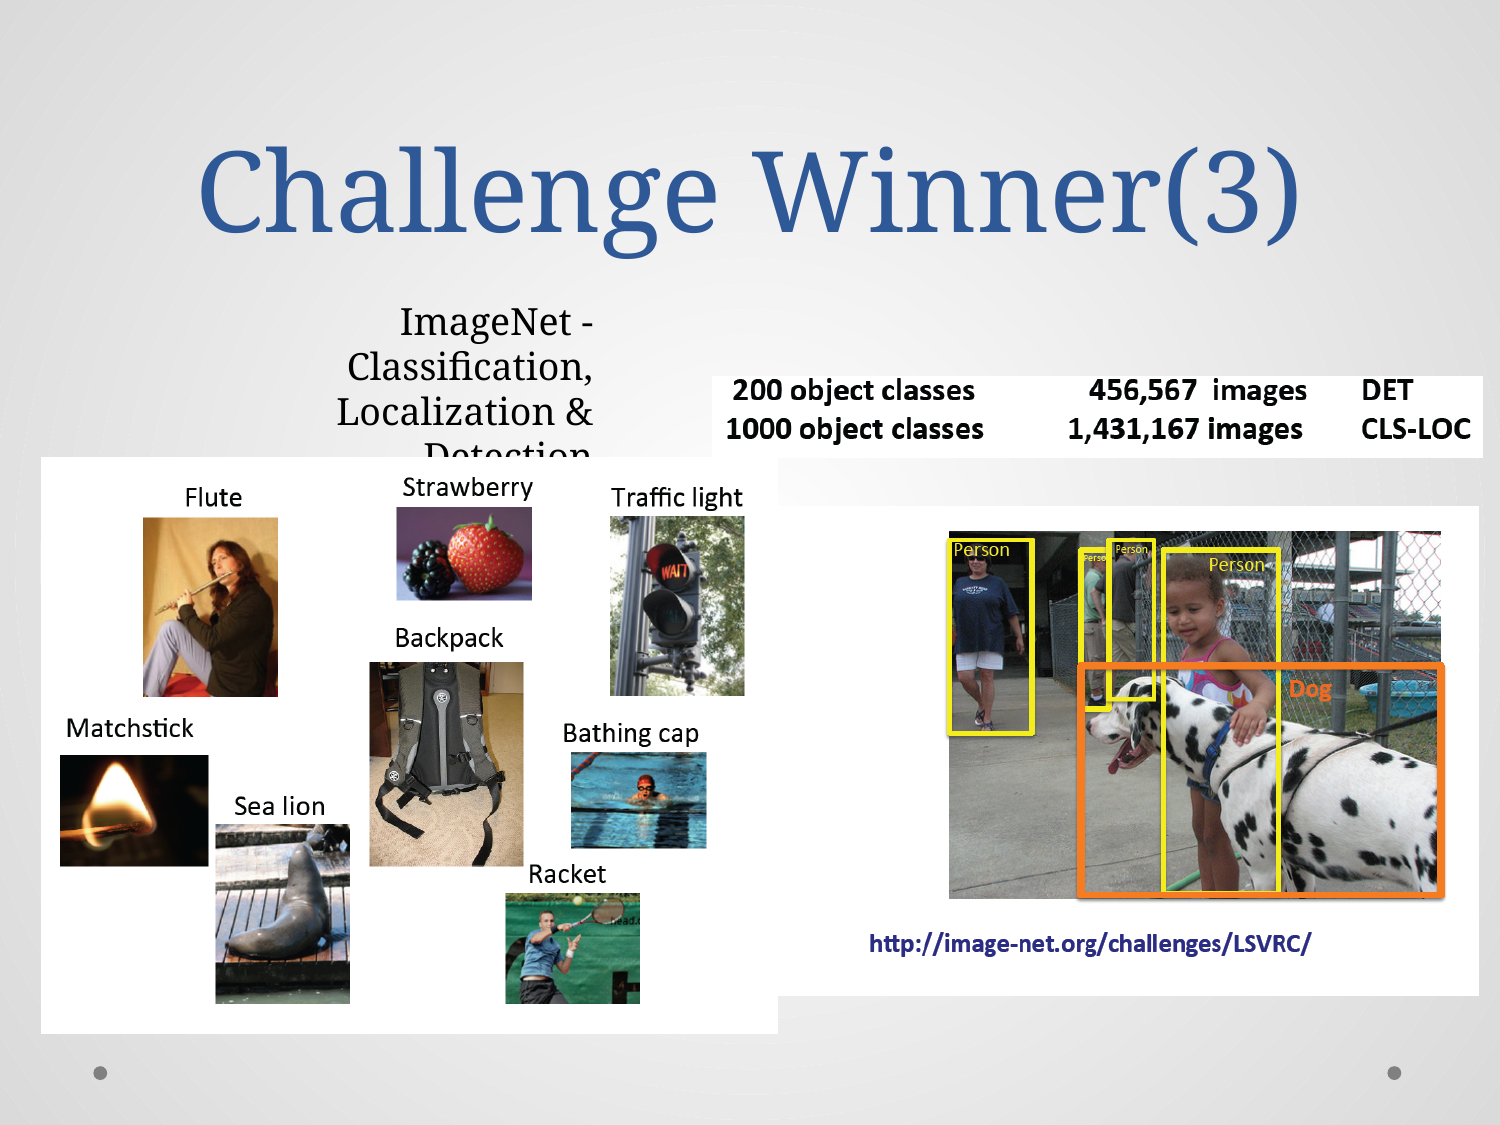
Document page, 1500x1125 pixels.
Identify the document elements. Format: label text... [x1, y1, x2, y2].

title Challenge Winner(3) [75, 0, 1425, 263]
picture [41, 376, 1483, 1034]
text_box ImageNet - Classification, Localization & Detection [147, 290, 609, 455]
